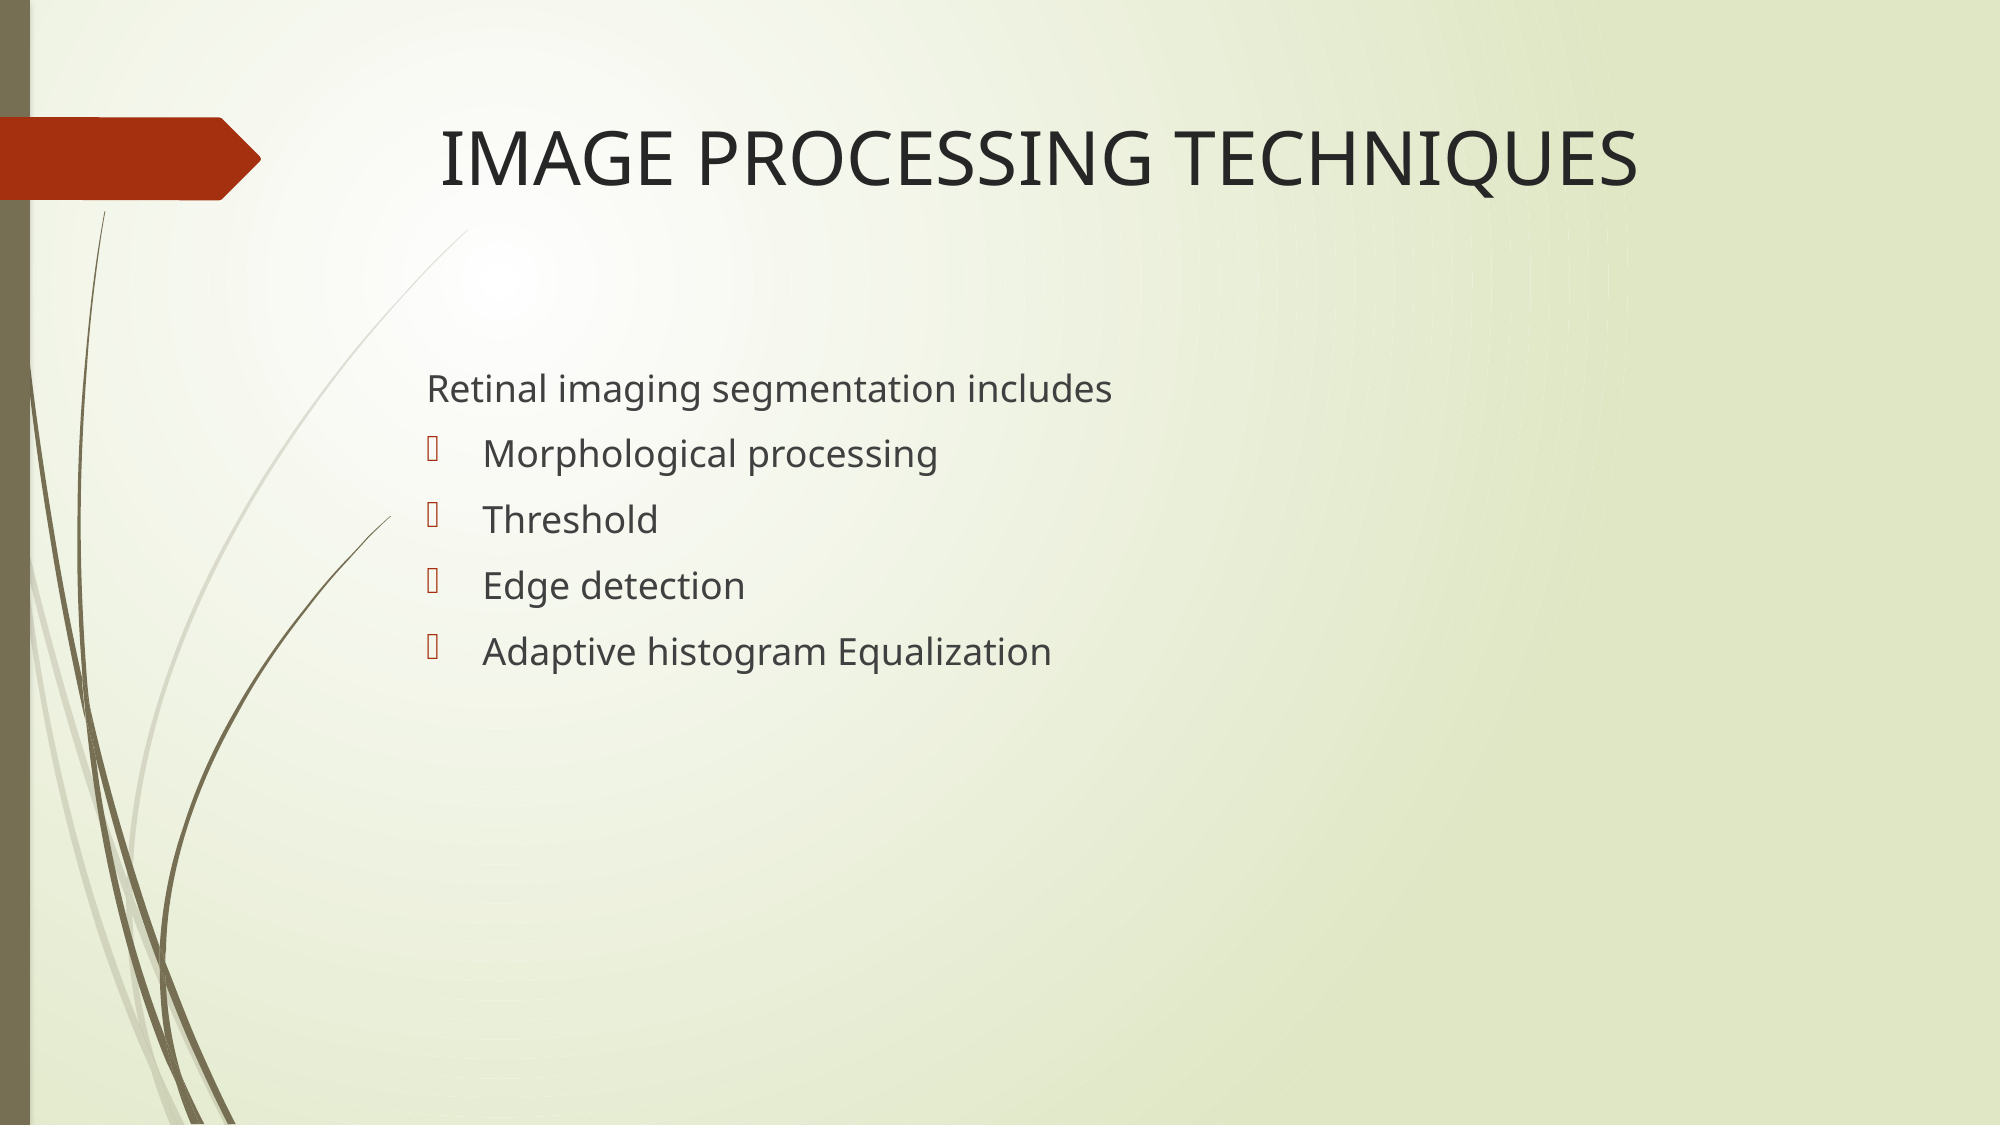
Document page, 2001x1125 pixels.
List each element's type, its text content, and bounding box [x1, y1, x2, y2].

list Retinal imaging segmentation includes Morphological processing Threshold Edge detection Adaptive histogram Equalization [411, 357, 1874, 977]
title IMAGE PROCESSING TECHNIQUES [425, 102, 1888, 313]
